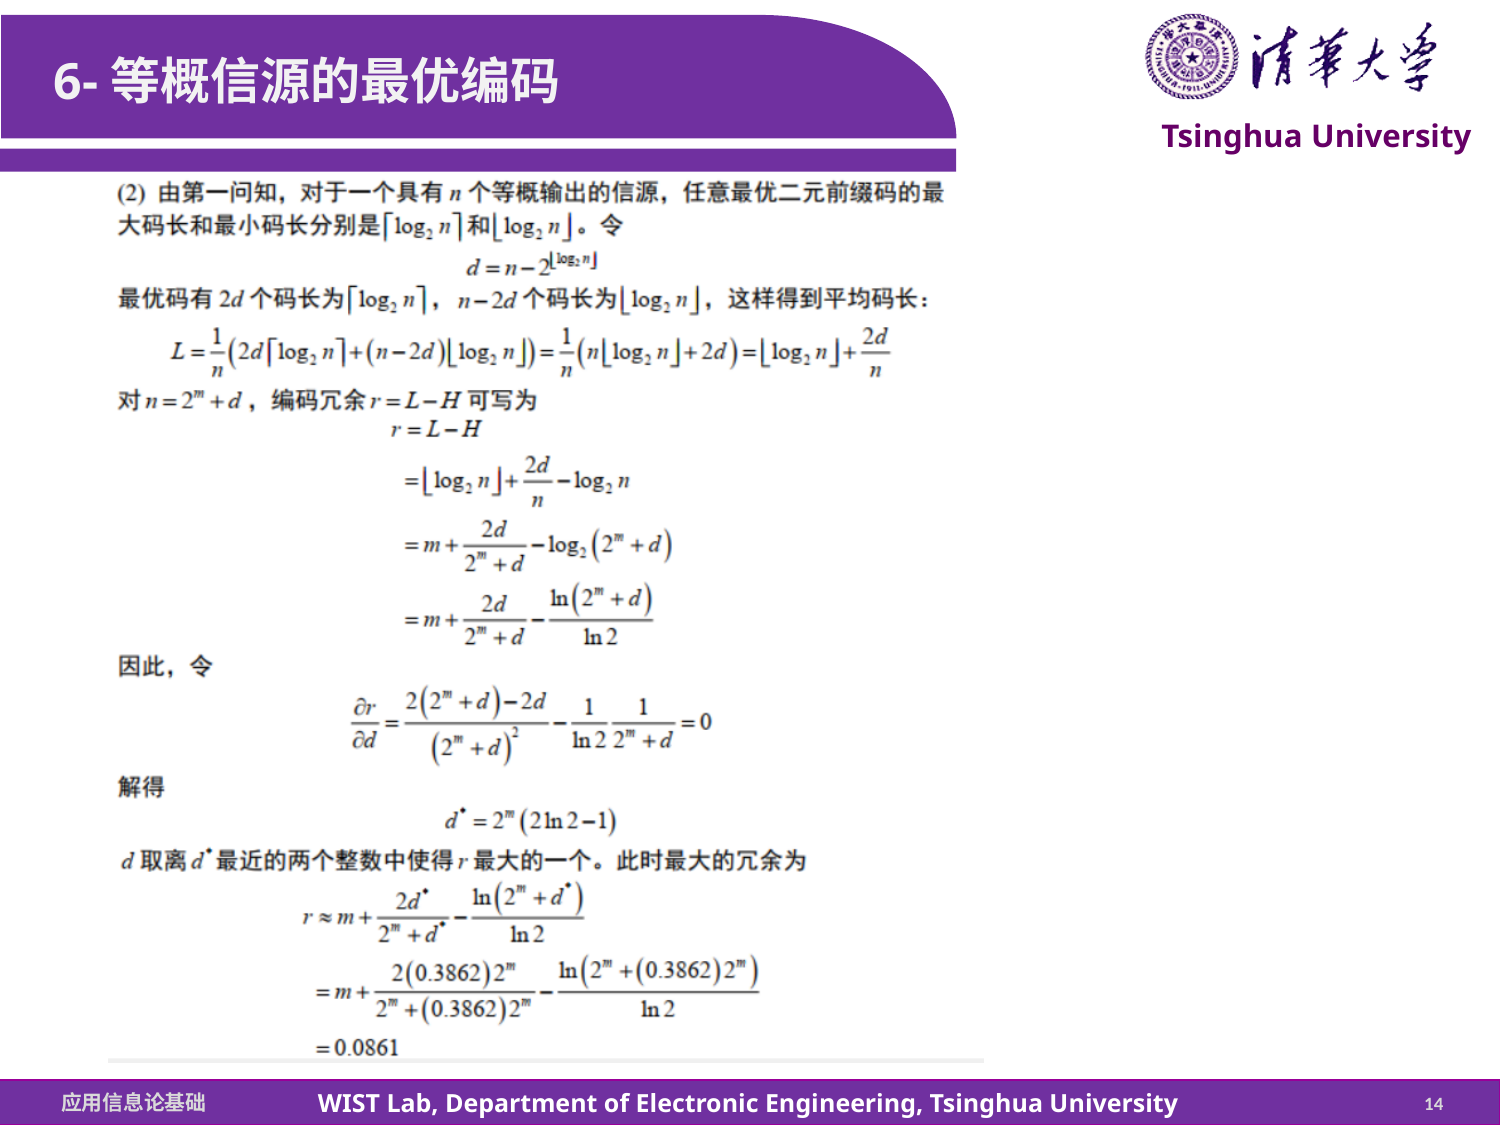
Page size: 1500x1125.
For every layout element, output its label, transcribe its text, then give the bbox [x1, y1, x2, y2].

title 6-等概信源的最优编码 [38, 40, 804, 126]
picture [1144, 4, 1481, 108]
footer 应用信息论基础 [0, 1079, 270, 1125]
picture [108, 175, 984, 1064]
slide_number 14 [1367, 1080, 1500, 1125]
